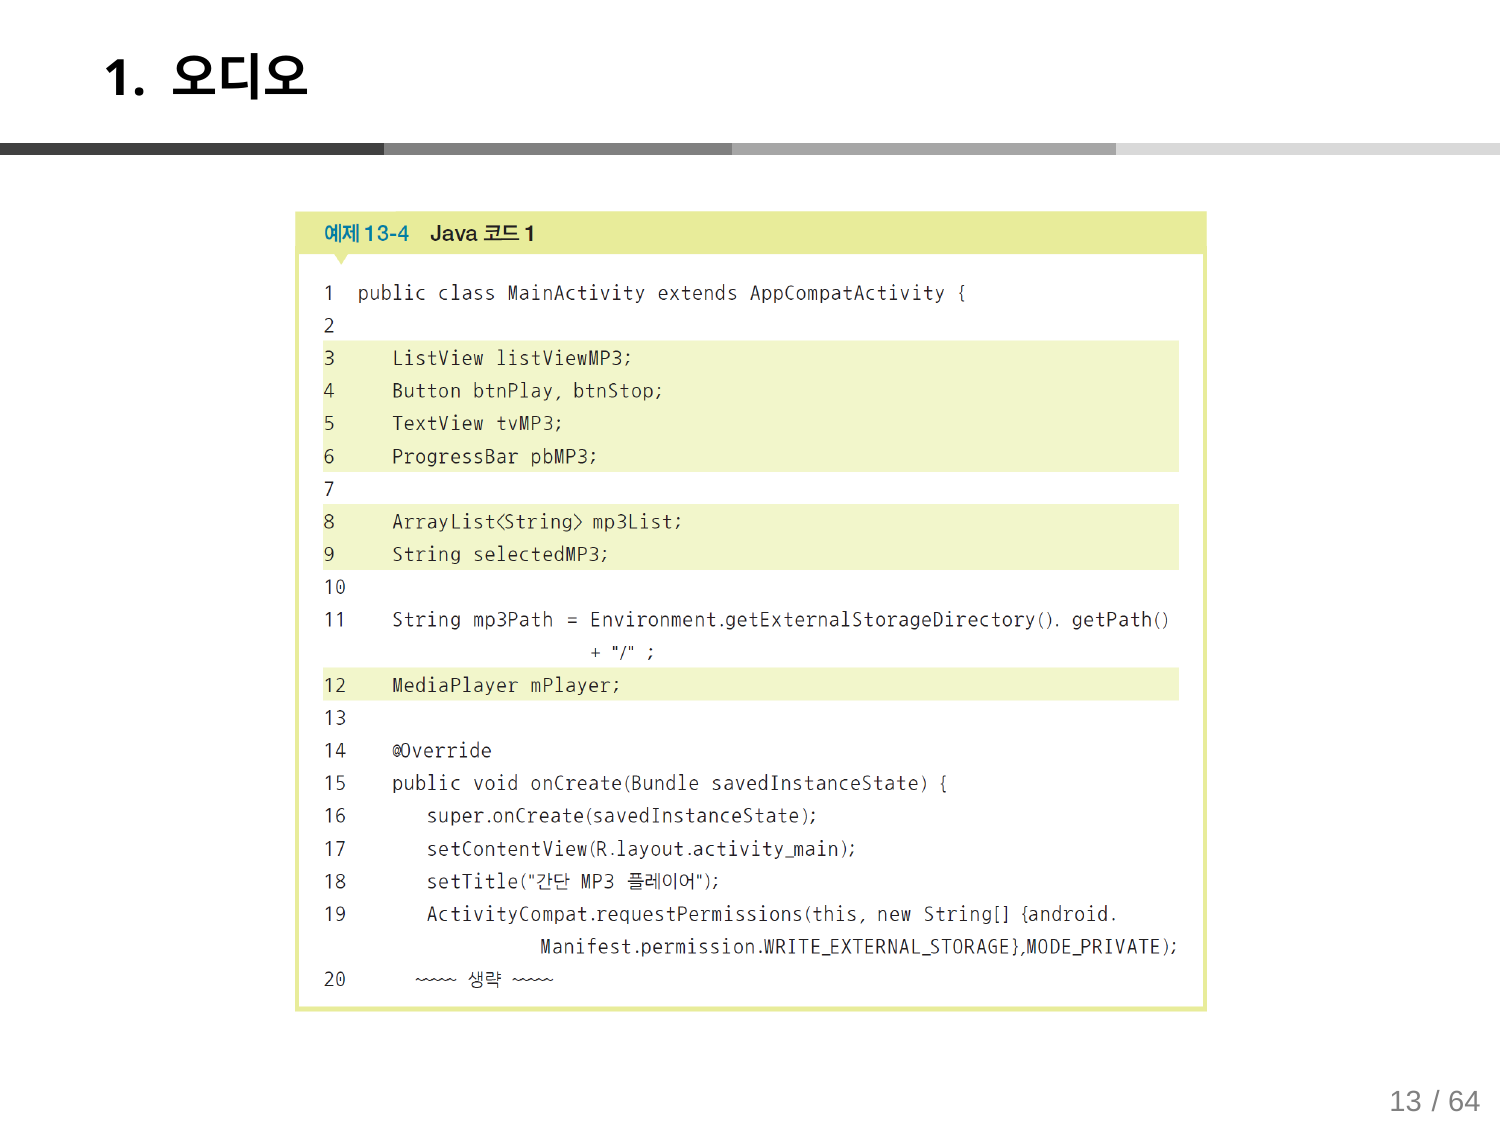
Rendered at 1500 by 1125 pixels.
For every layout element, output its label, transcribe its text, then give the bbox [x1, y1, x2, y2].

title 1. 오디오 [88, 30, 1211, 121]
picture [289, 203, 1211, 1016]
